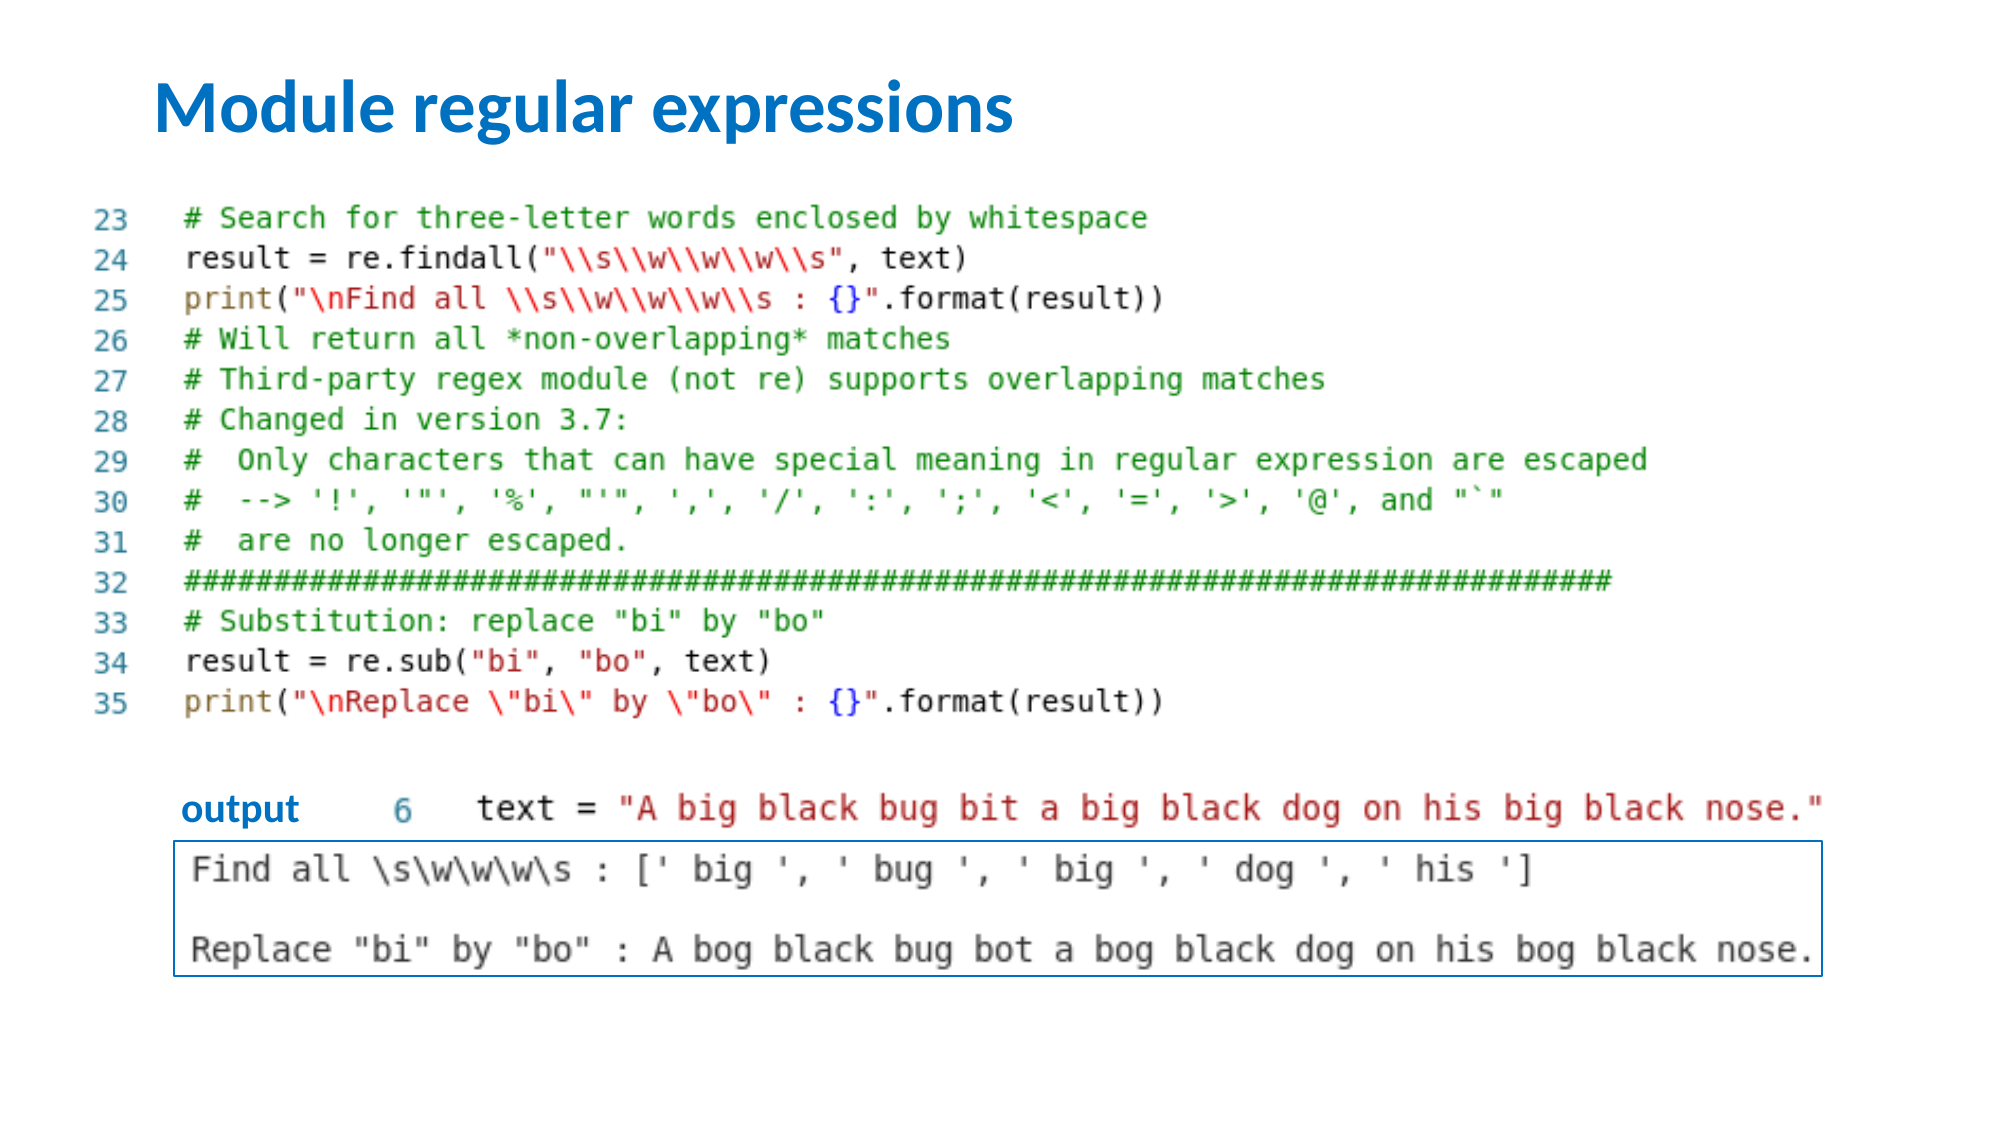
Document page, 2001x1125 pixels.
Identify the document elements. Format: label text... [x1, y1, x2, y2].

picture [174, 842, 1822, 975]
picture [383, 784, 1834, 838]
picture [87, 199, 1659, 725]
text_box output [166, 773, 492, 839]
title Module regular expressions [138, 0, 1864, 218]
